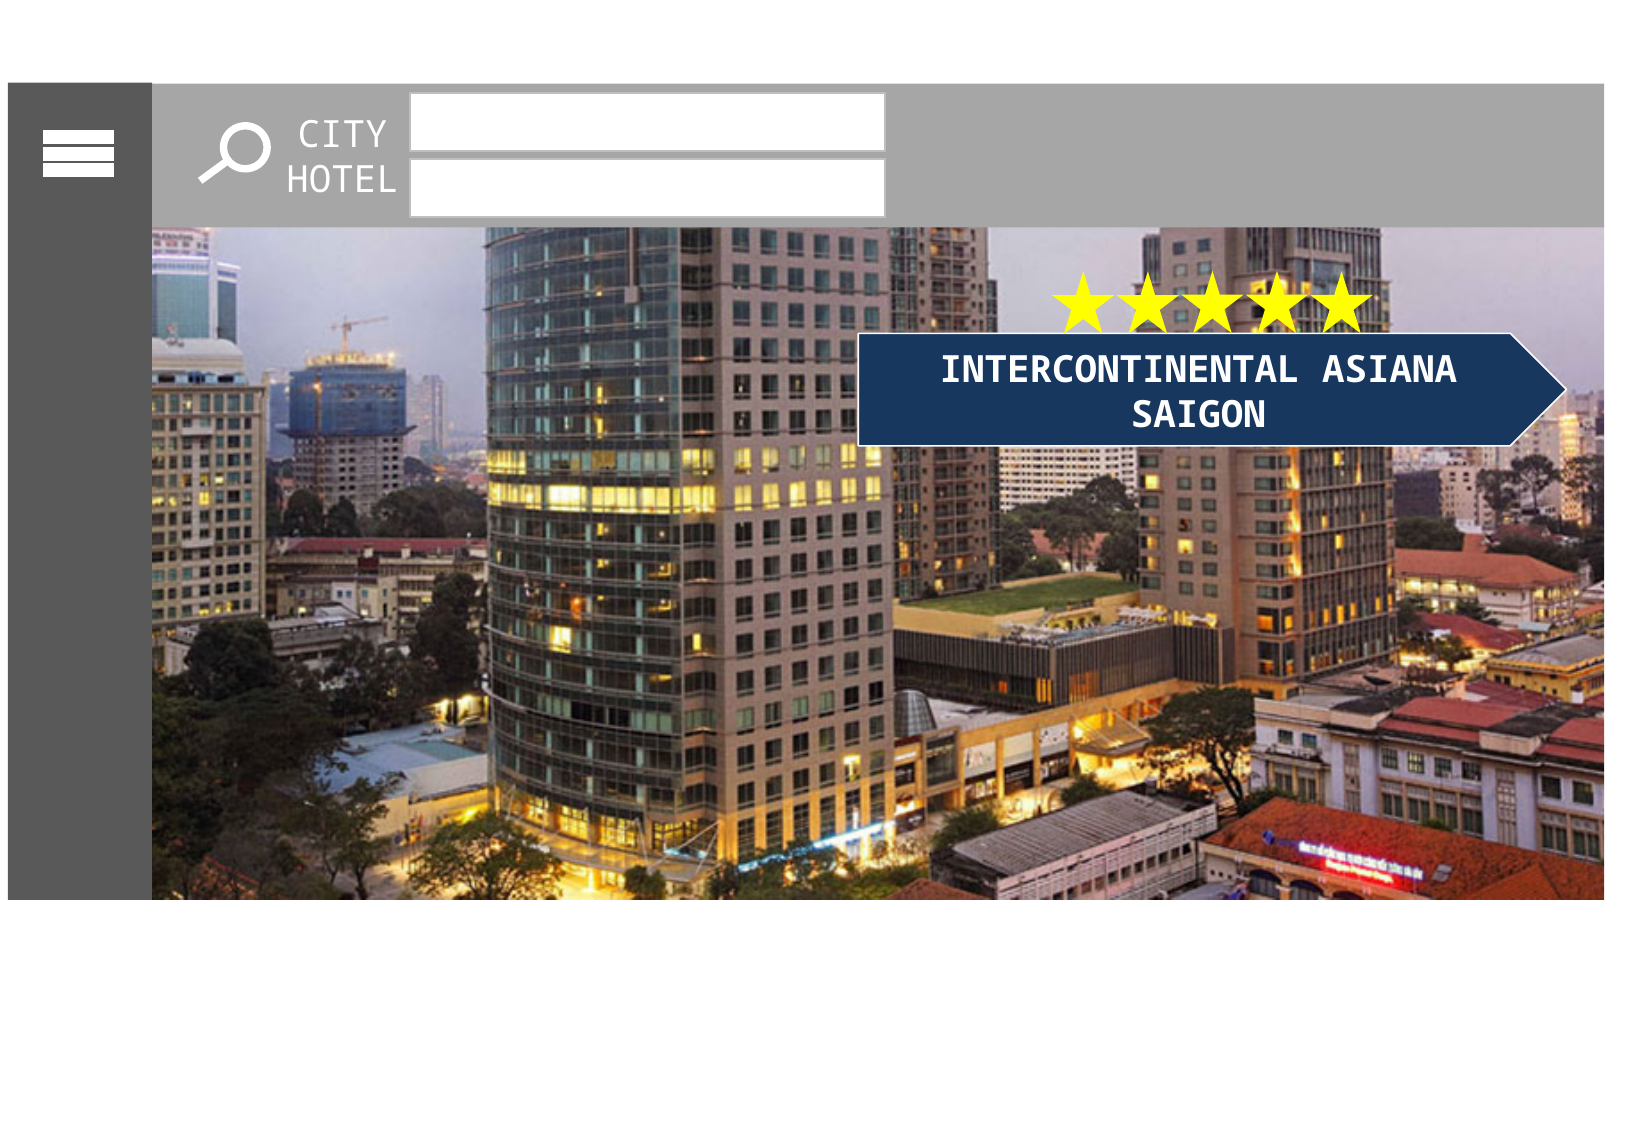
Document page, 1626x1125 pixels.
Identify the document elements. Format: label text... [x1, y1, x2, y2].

picture [151, 226, 1605, 901]
text_box [150, 81, 1606, 225]
text_box [217, 119, 273, 175]
text_box [40, 127, 117, 144]
text_box [408, 91, 887, 153]
text_box [408, 157, 887, 219]
text_box [40, 144, 117, 160]
text_box CITY HOTEL [270, 102, 415, 208]
text_box [195, 153, 236, 186]
text_box [40, 160, 117, 180]
text_box [6, 80, 154, 902]
